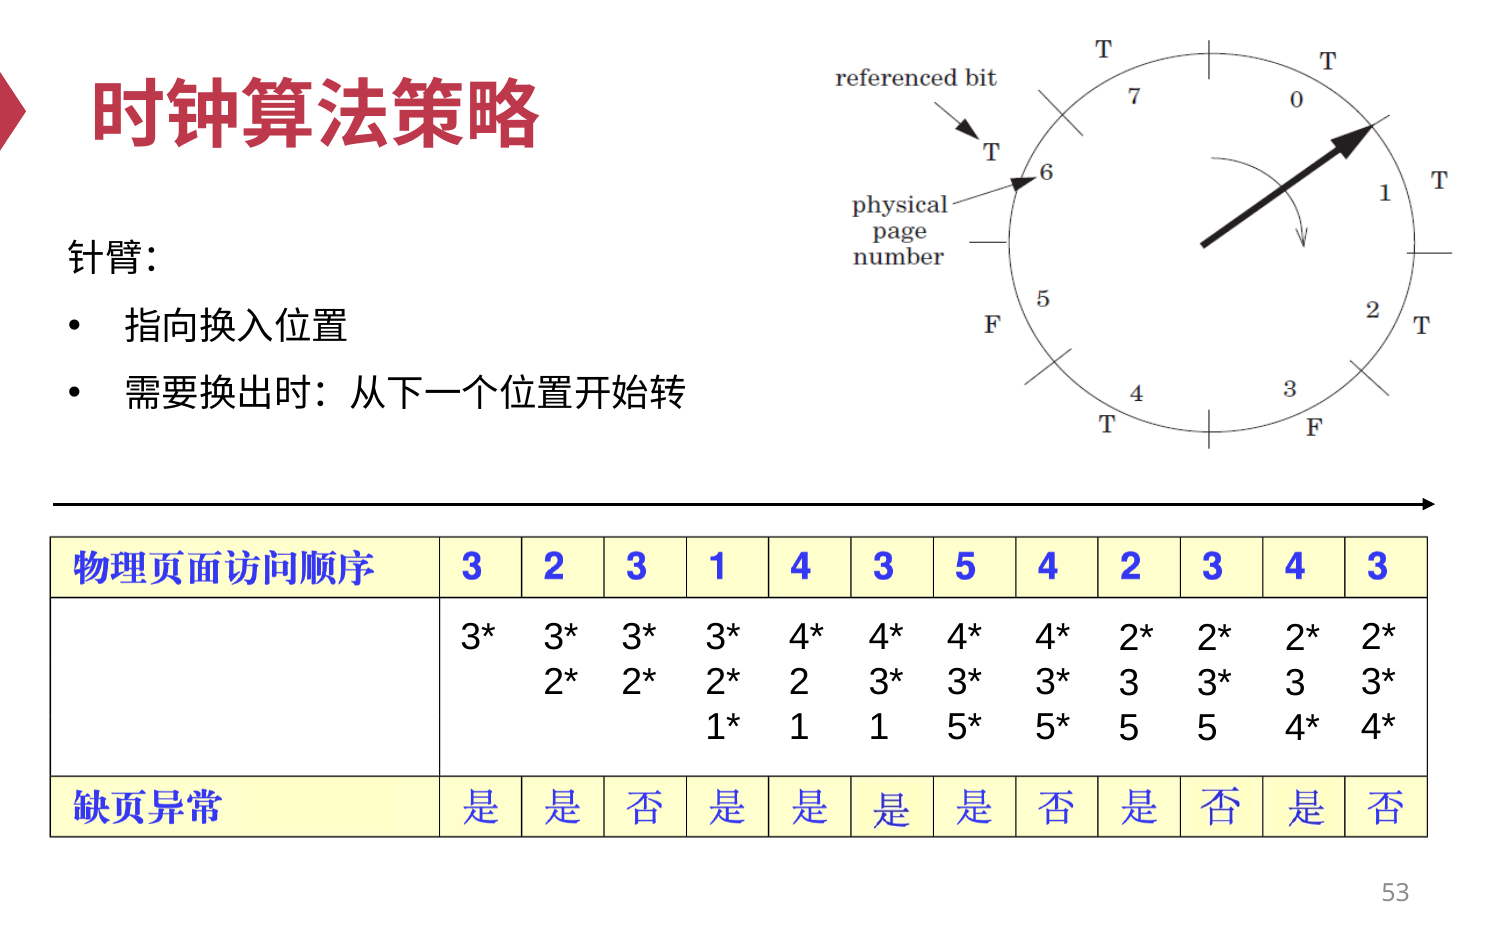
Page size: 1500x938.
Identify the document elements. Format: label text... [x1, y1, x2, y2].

picture [38, 527, 1436, 847]
text_box 针臂： 指向换入位置 需要换出时：从下一个位置开始转 [53, 204, 810, 422]
picture [815, 37, 1458, 452]
title 时钟算法策略 [75, 37, 813, 186]
slide_number 53 [1074, 868, 1425, 919]
